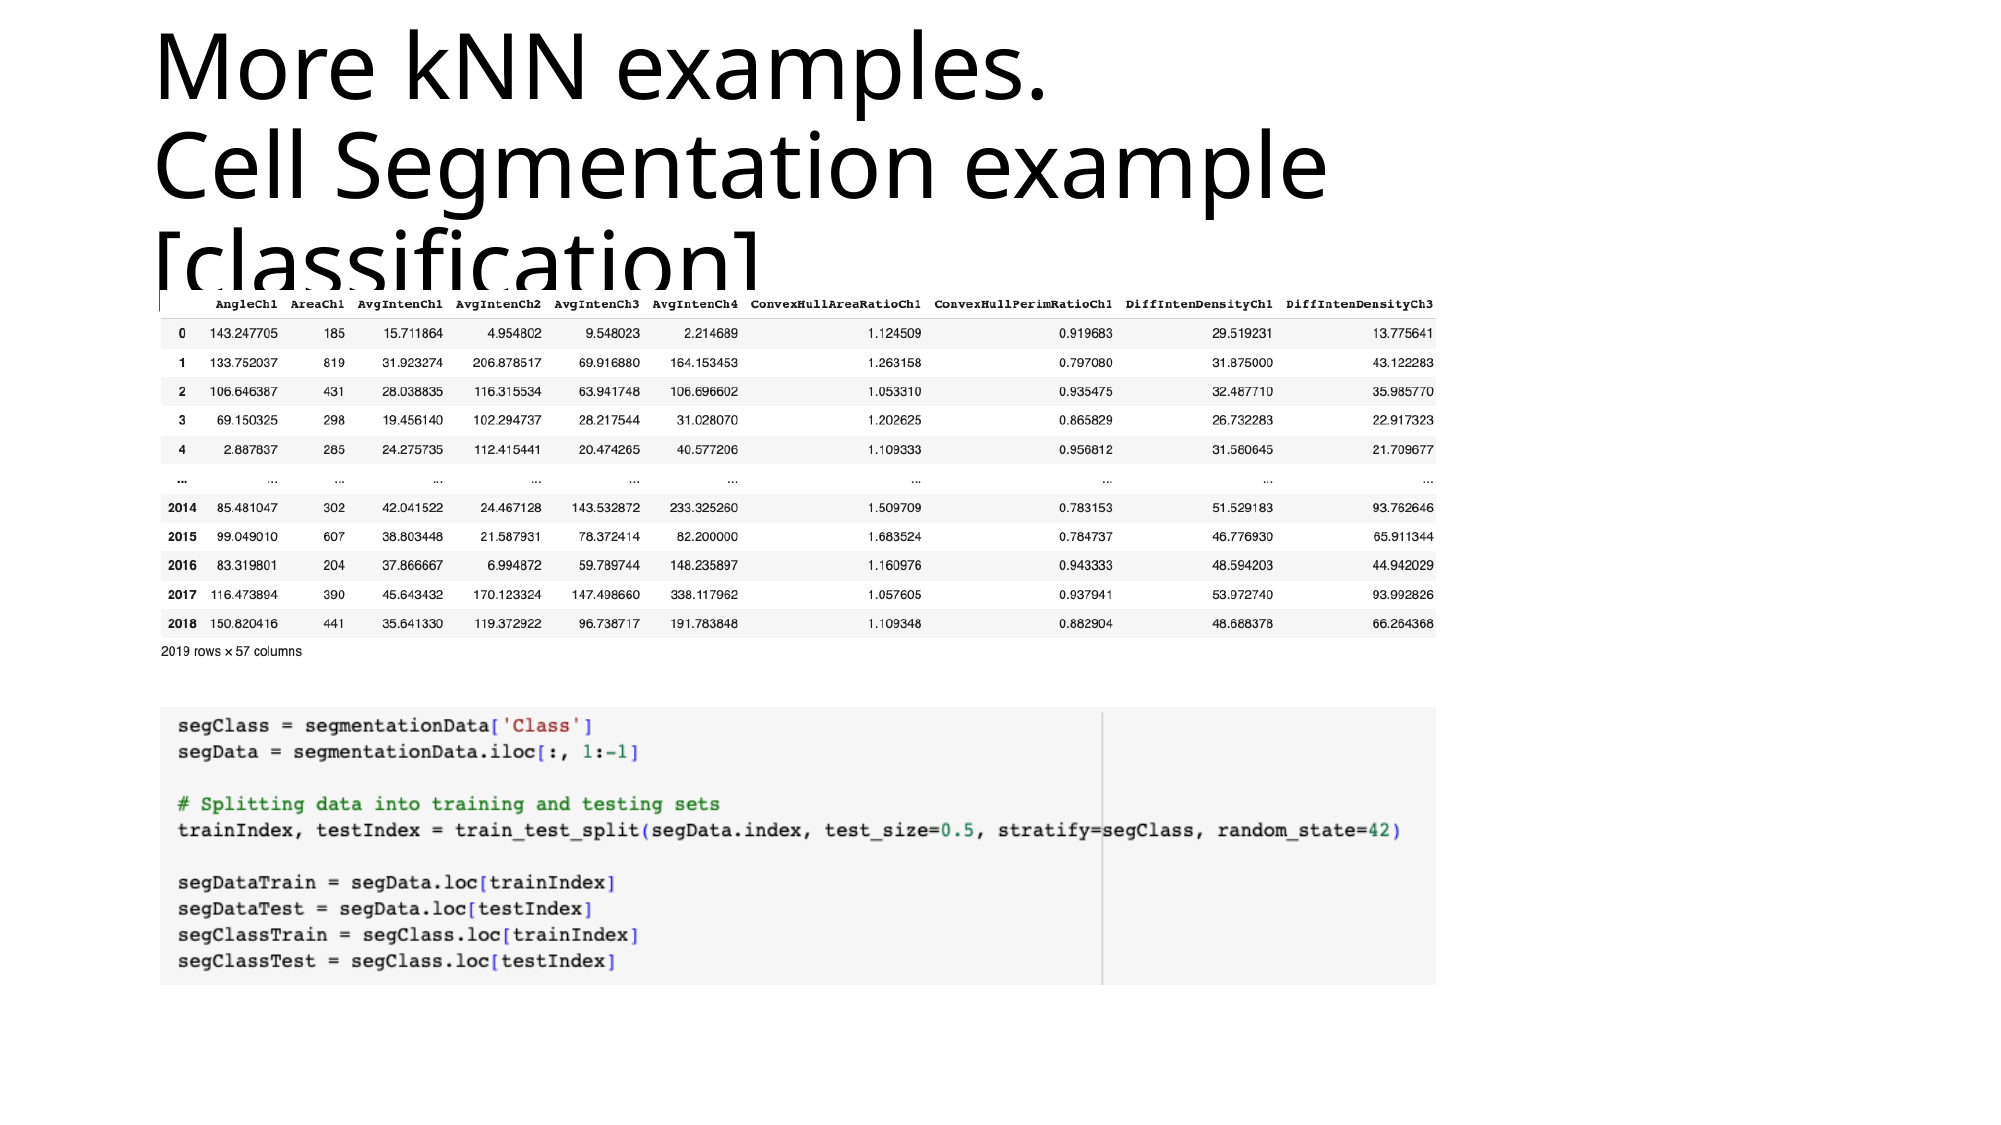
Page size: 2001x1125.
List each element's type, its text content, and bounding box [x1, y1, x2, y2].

picture [160, 707, 1436, 985]
picture [160, 290, 1436, 669]
title More kNN examples. Cell Segmentation example [classification] [137, 59, 1863, 278]
